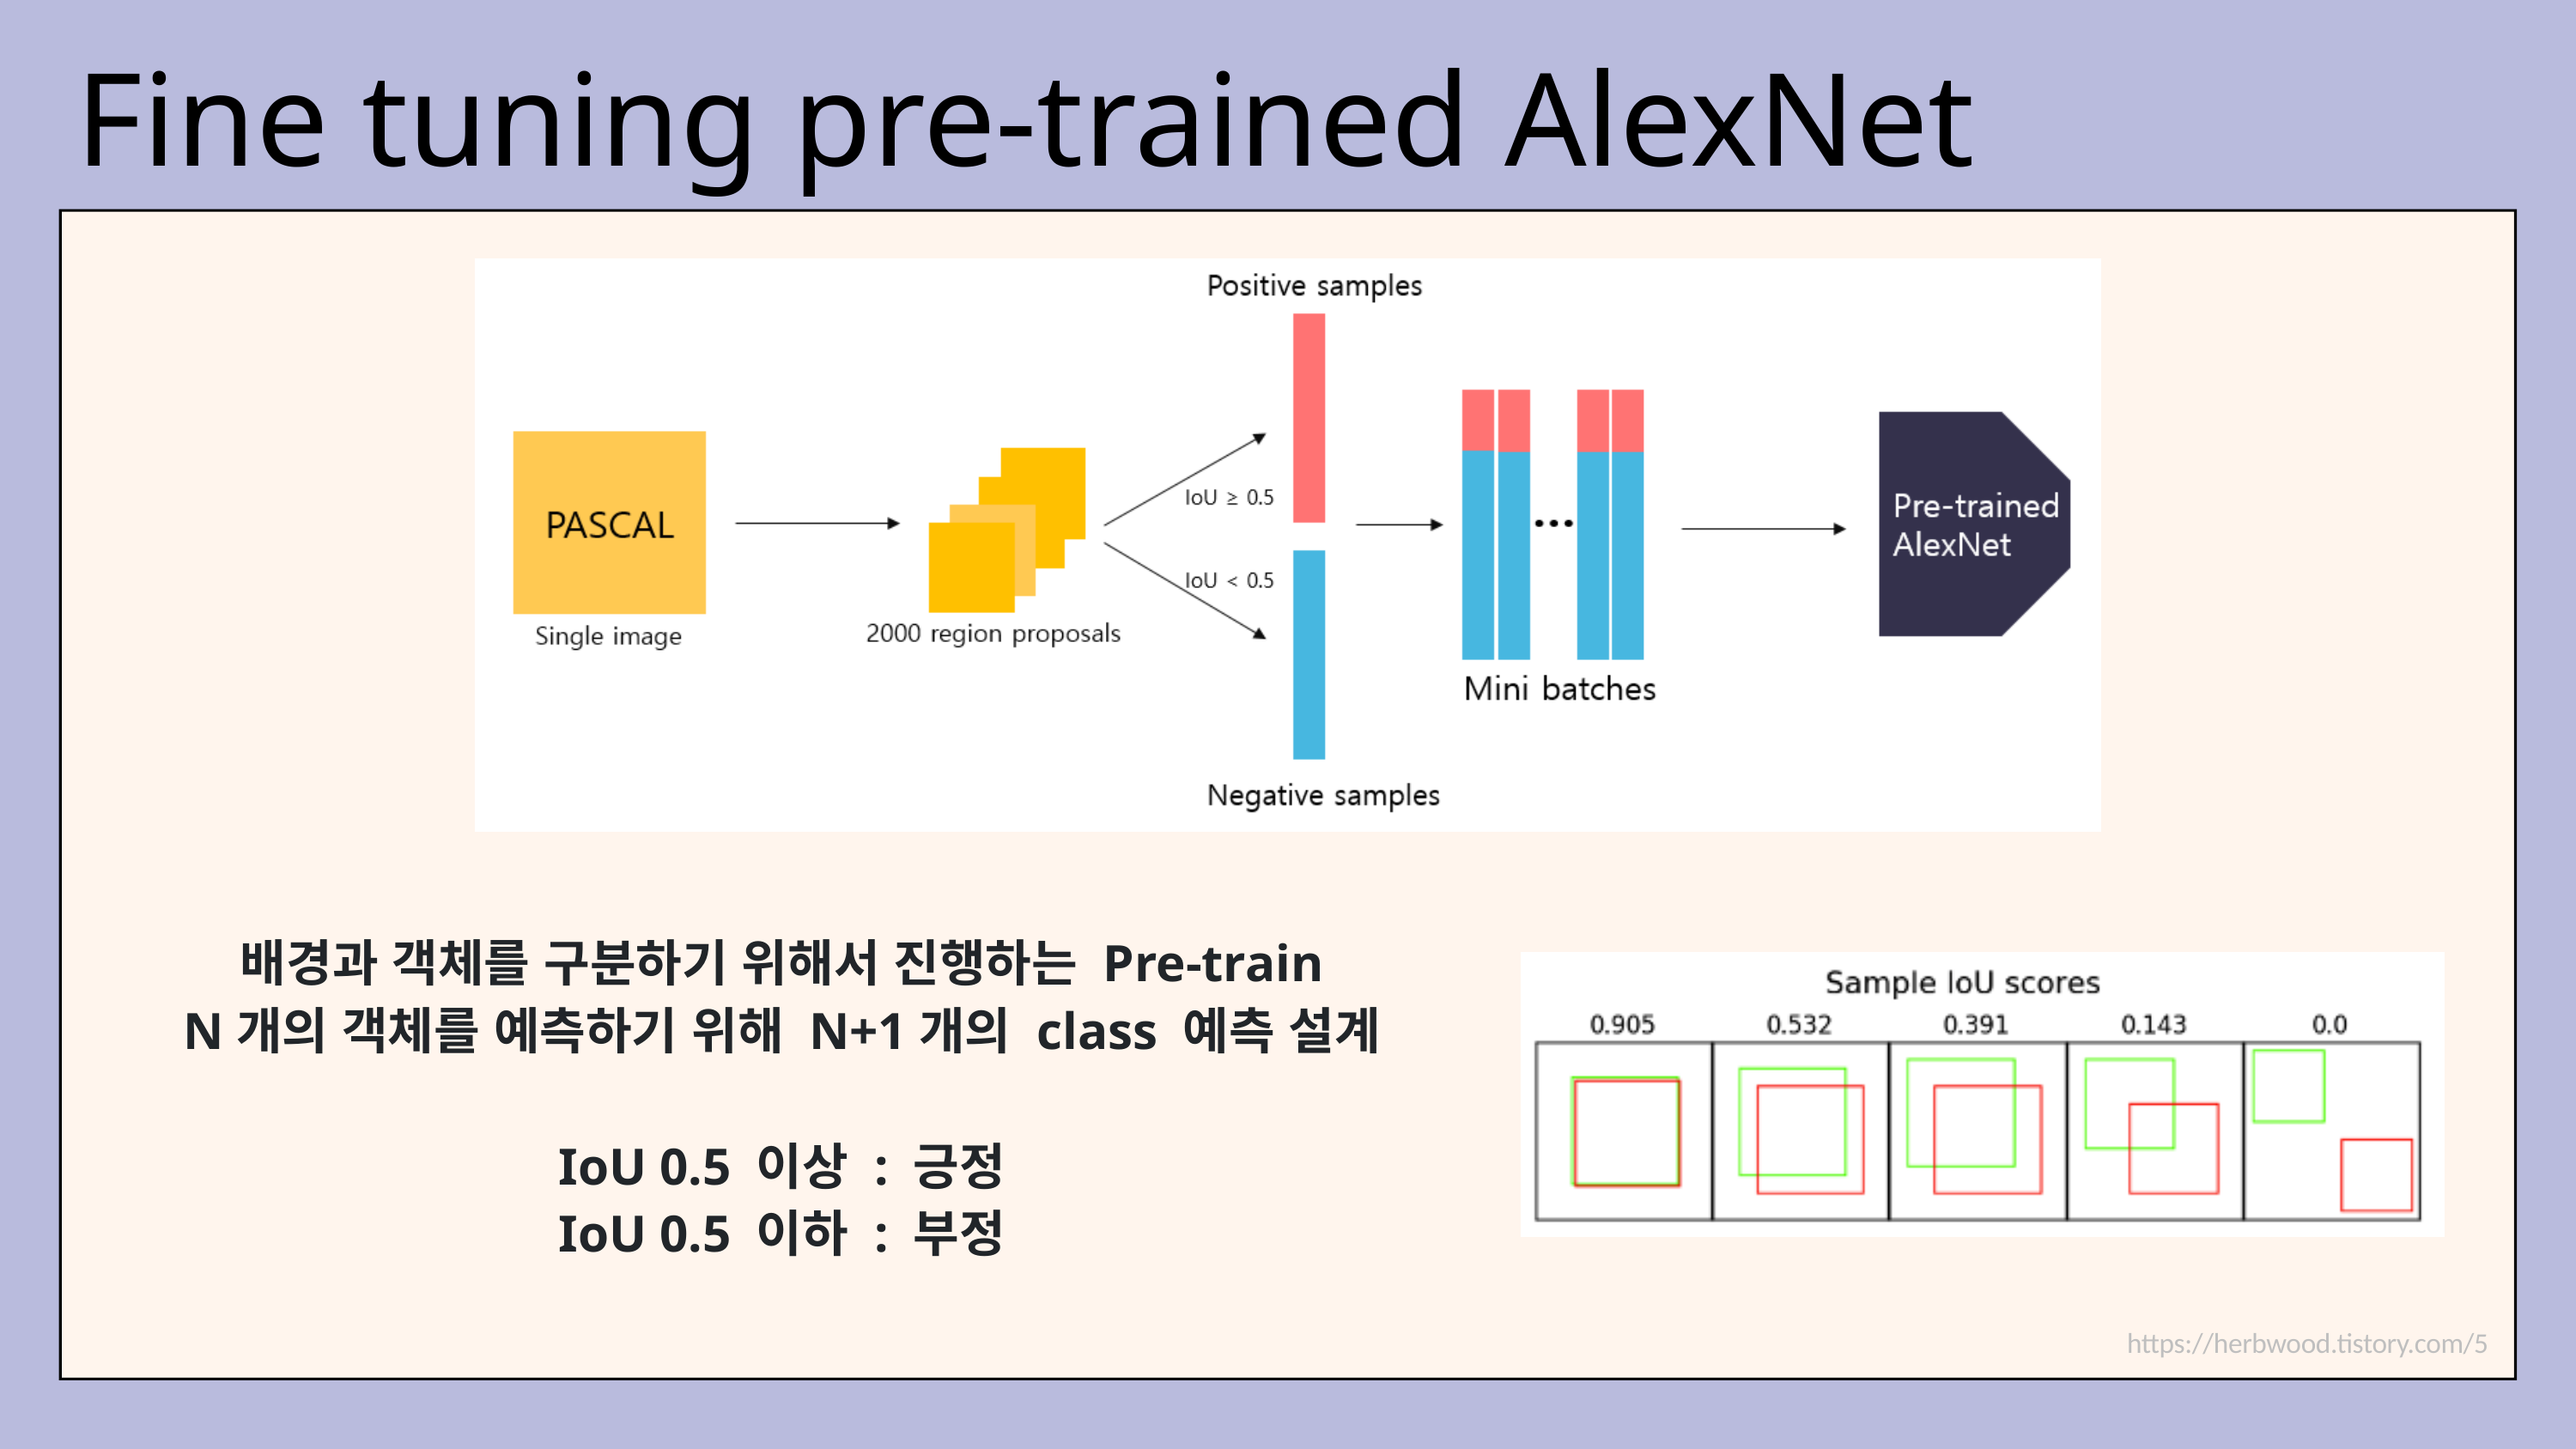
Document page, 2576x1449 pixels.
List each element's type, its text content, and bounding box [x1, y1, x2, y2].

picture [1520, 951, 2445, 1237]
picture [475, 258, 2101, 832]
text_box Fine tuning pre-trained AlexNet [76, 37, 2125, 192]
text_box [58, 209, 2518, 1380]
